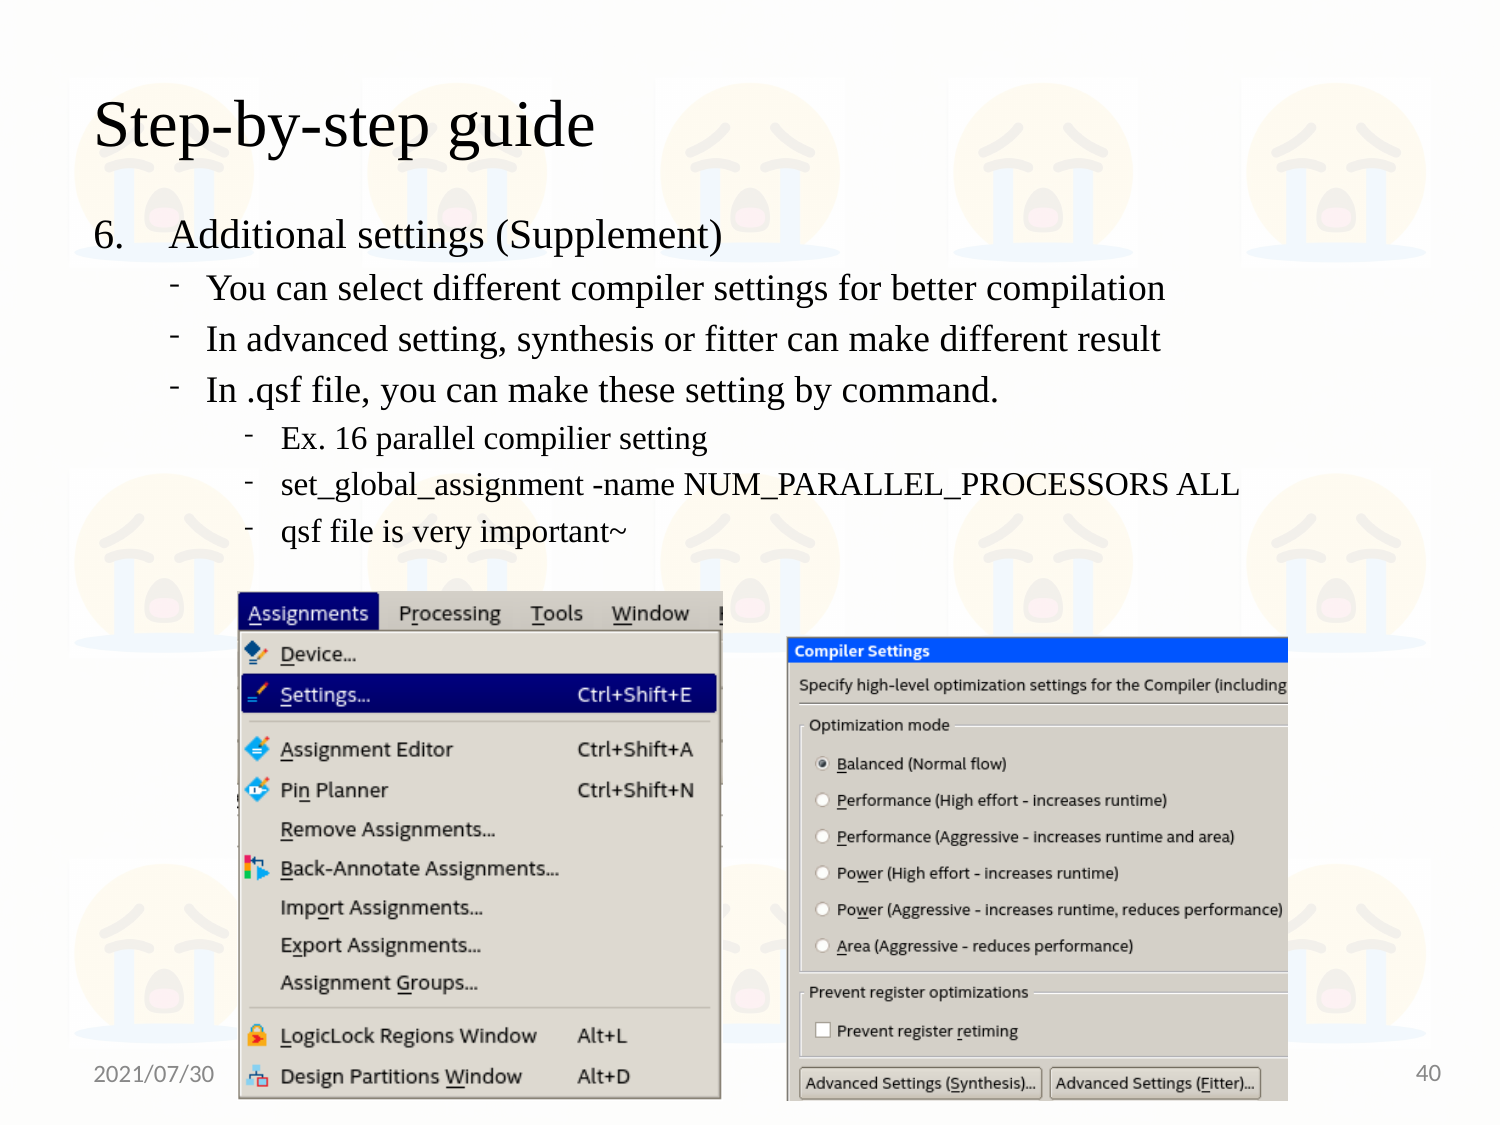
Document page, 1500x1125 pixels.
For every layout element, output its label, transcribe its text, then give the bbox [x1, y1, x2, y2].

title Step-by-step guide [78, 59, 1433, 190]
picture [785, 635, 1288, 1102]
slide_number 40 [1291, 1041, 1457, 1101]
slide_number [78, 1042, 232, 1103]
picture [236, 591, 724, 1102]
list Additional settings (Supplement) You can select different compiler settings for better compilation In advanced setting, synthesis or fitter can make different result In .qsf file, you can make these setting by command. Ex. 16 parallel compilier setting set_global_assignment -name NUM_PARALLEL_PROCESSORS ALL qsf file is very important~ [78, 205, 1433, 1042]
